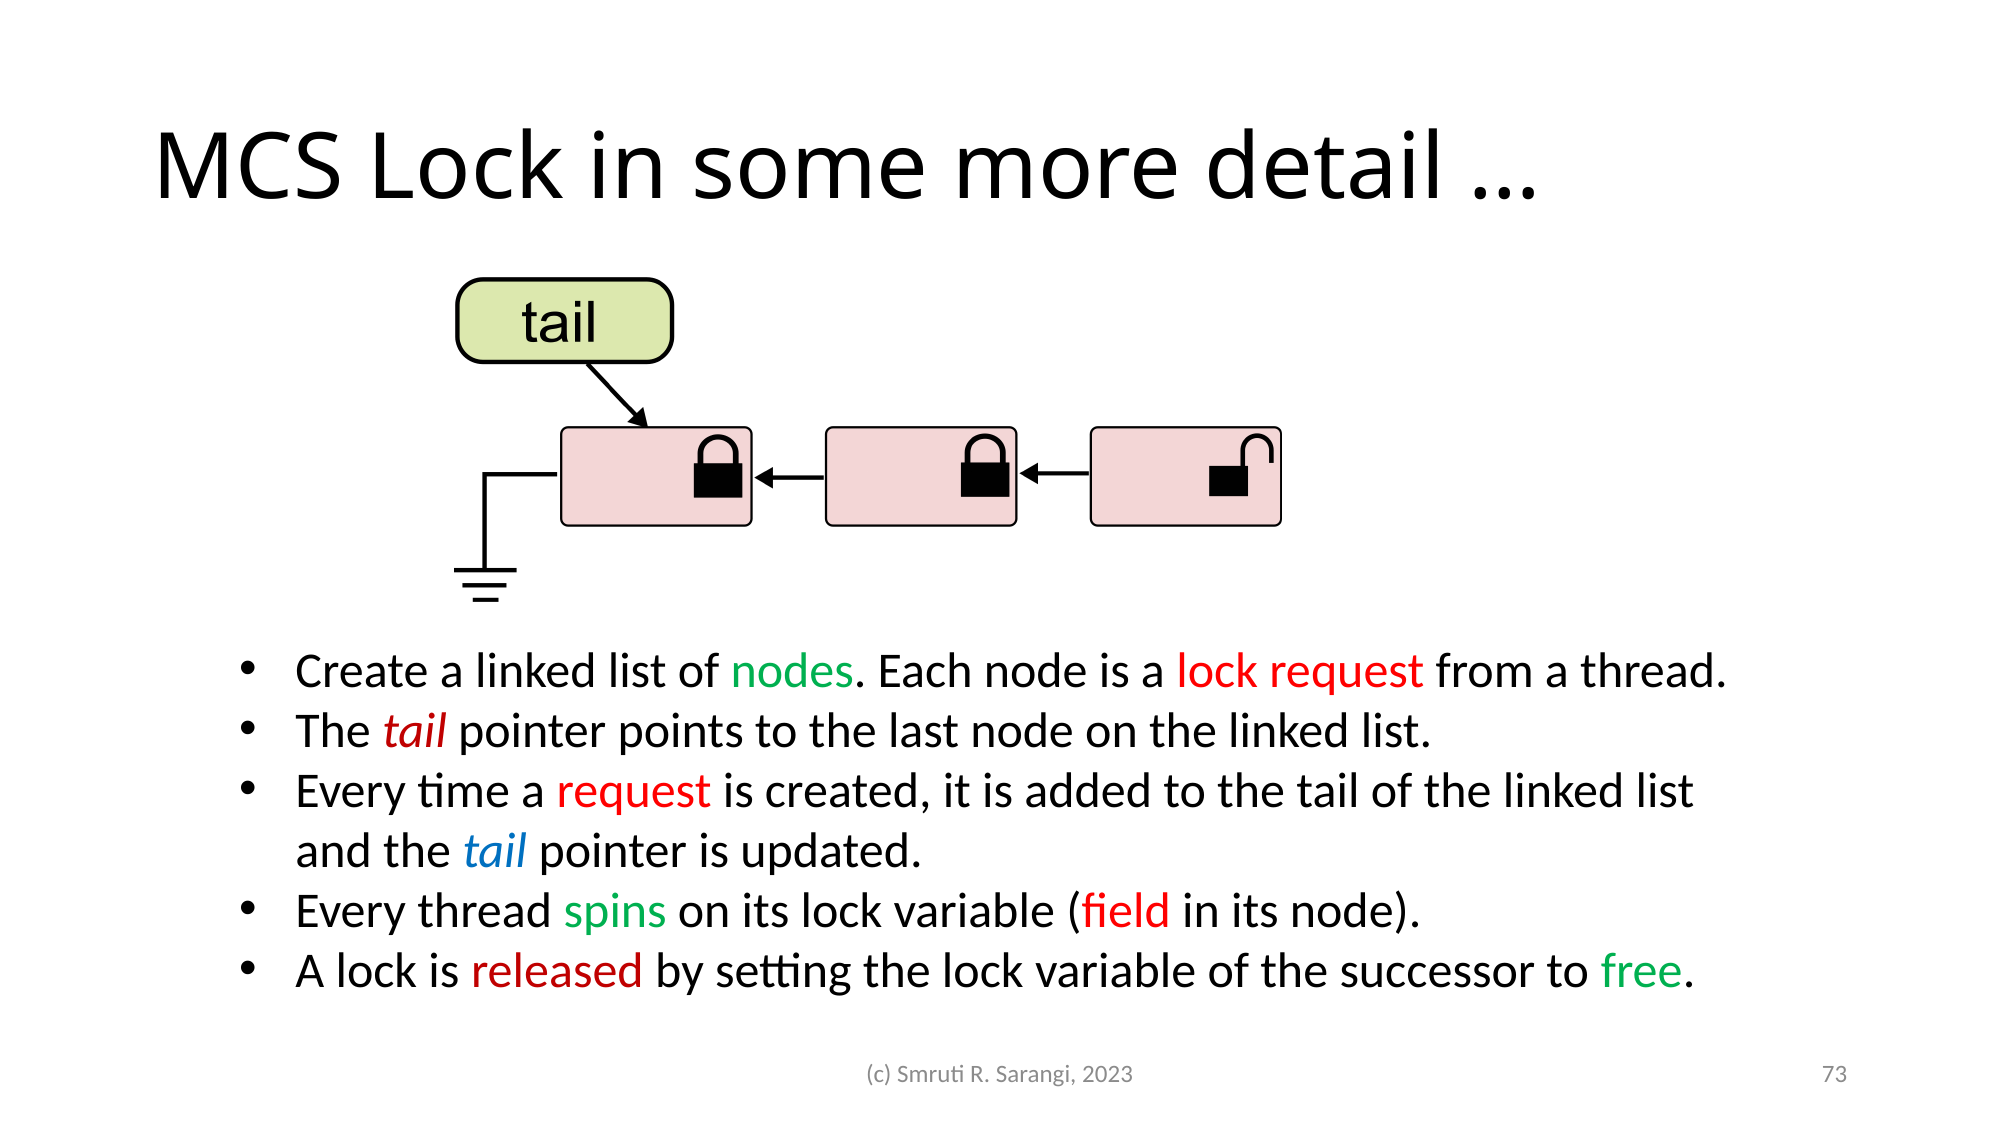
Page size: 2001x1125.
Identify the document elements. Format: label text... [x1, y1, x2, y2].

text_box Create a linked list of nodes. Each node is a lock request from a thread. The tail pointer points to the last node on the linked list. Every time a request is created, it is added to the tail of the linked list and the tail pointer is updated. Every thread spins on its lock variable (field in its node). A lock is released by setting the lock variable of the successor to free. [224, 630, 1743, 1065]
title MCS Lock in some more detail … [137, 59, 1863, 278]
footer (c) Smruti R. Sarangi, 2023 [662, 1065, 1338, 1103]
slide_number 73 [1412, 1042, 1863, 1103]
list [453, 277, 1283, 603]
